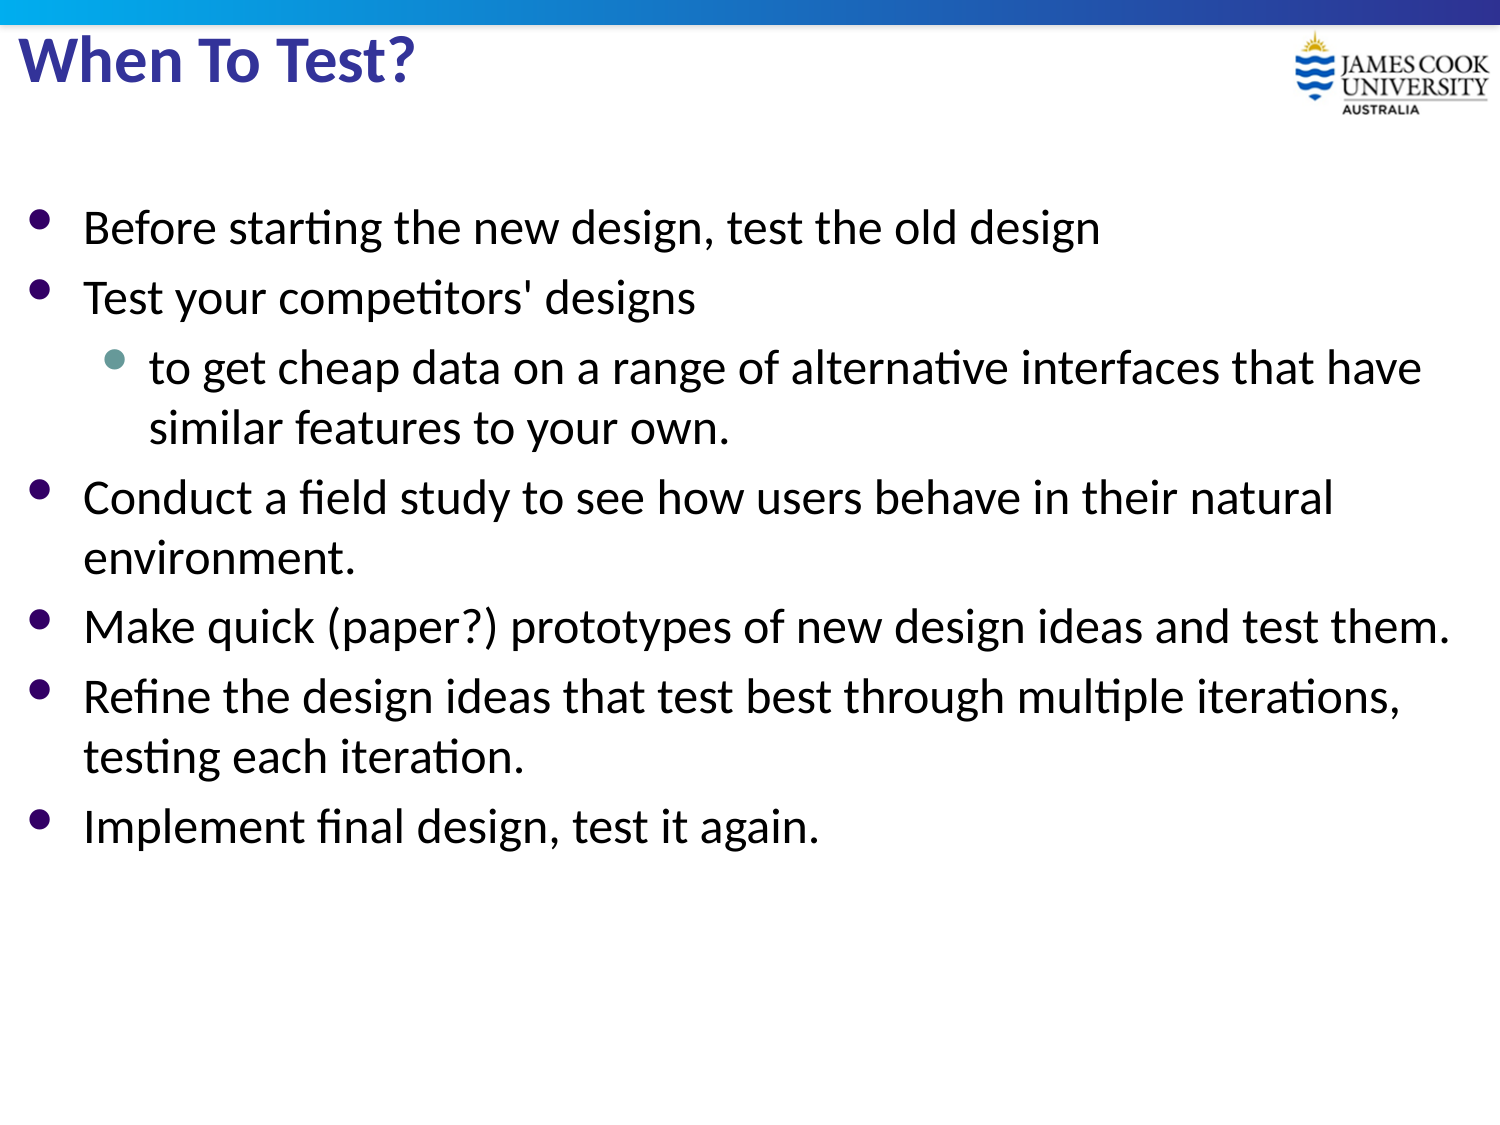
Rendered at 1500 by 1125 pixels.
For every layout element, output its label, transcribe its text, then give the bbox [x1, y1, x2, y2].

list Before starting the new design, test the old design Test your competitors' designs to get cheap data on a range of alternative interfaces that have similar features to your own. Conduct a field study to see how users behave in their natural environment. Make quick (paper?) prototypes of new design ideas and test them. Refine the design ideas that test best through multiple iterations, testing each iteration. Implement final design, test it again. [11, 186, 1477, 1029]
title When To Test? [3, 8, 1411, 89]
picture [1287, 25, 1500, 123]
